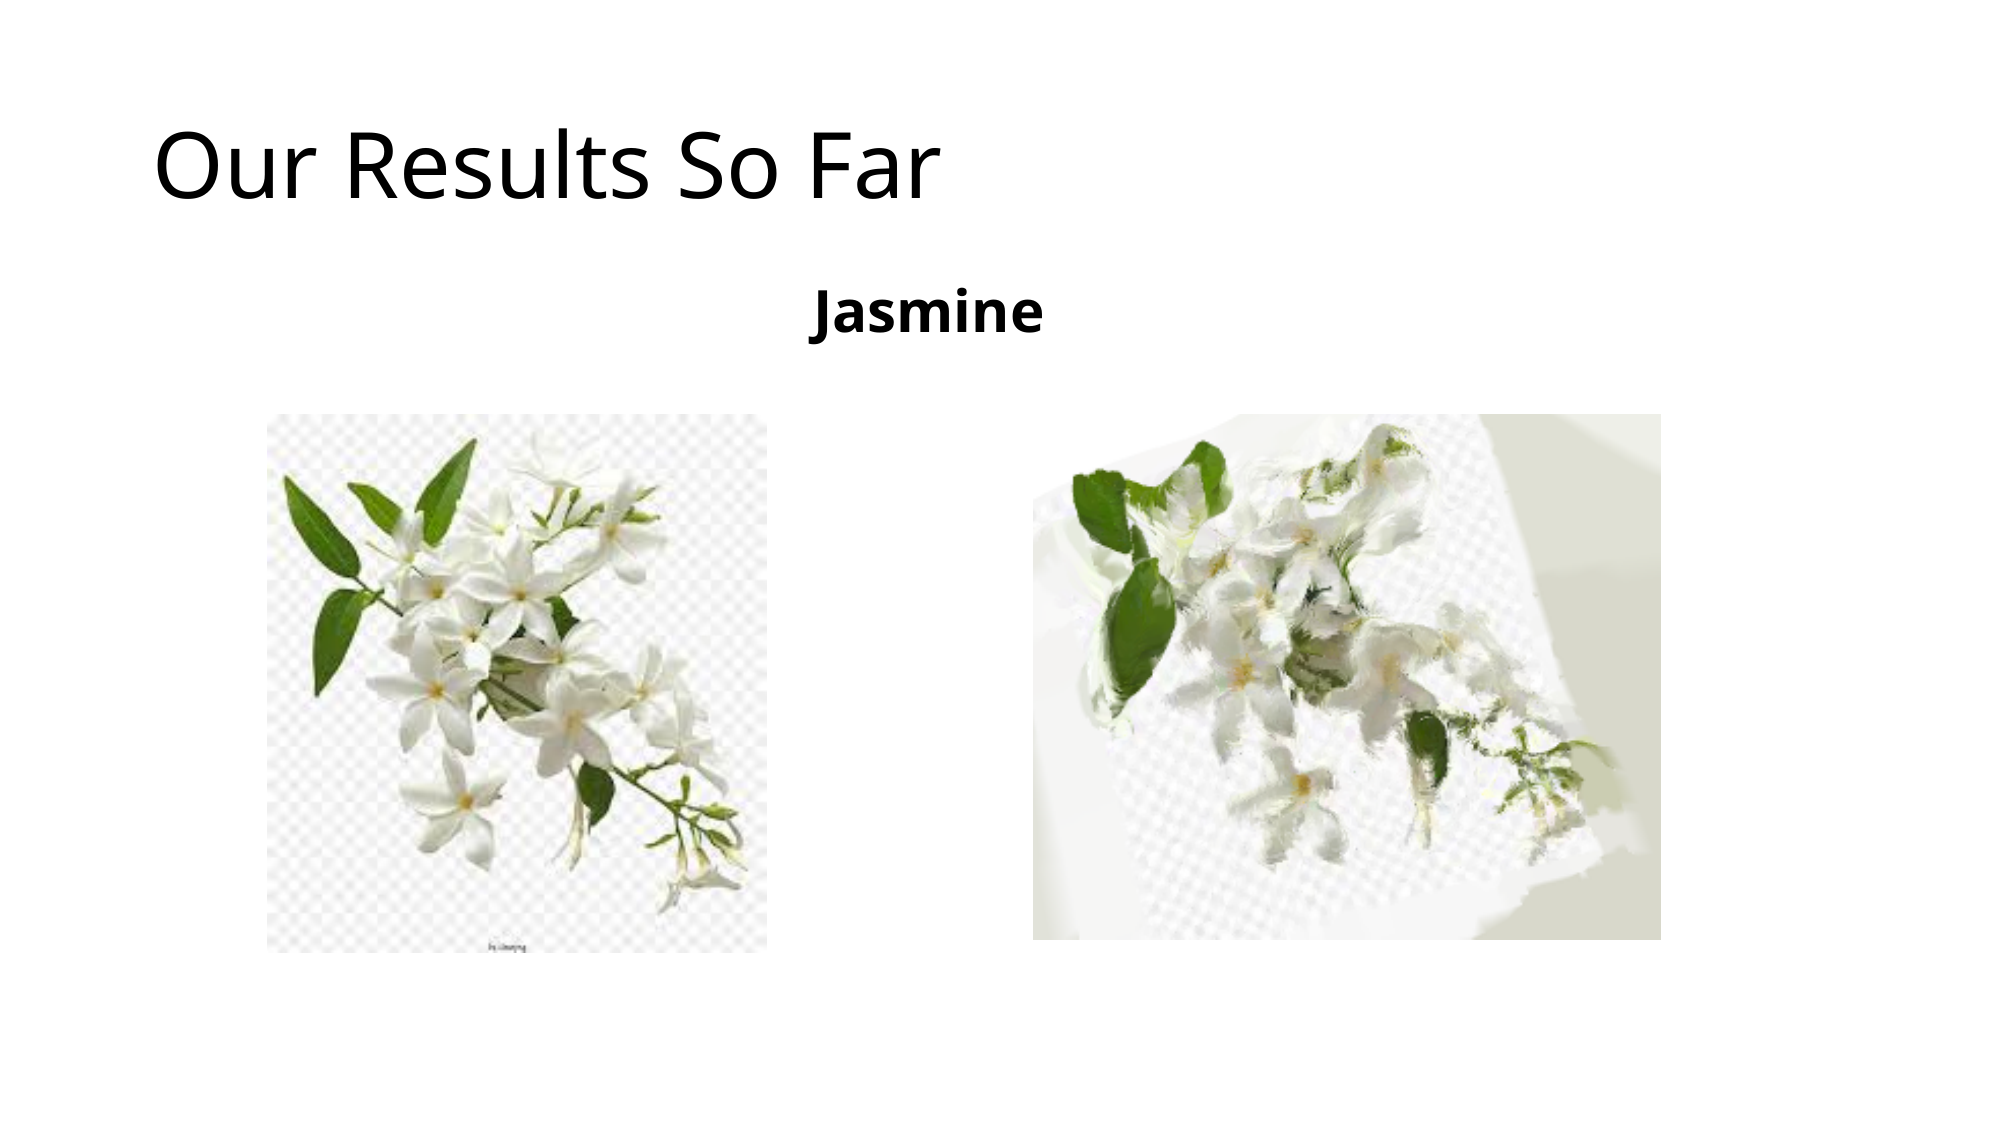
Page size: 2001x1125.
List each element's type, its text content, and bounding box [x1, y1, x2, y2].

text_box Jasmine [77, 267, 1781, 352]
picture [1033, 414, 1662, 941]
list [266, 414, 767, 954]
title Our Results So Far [137, 59, 1863, 278]
